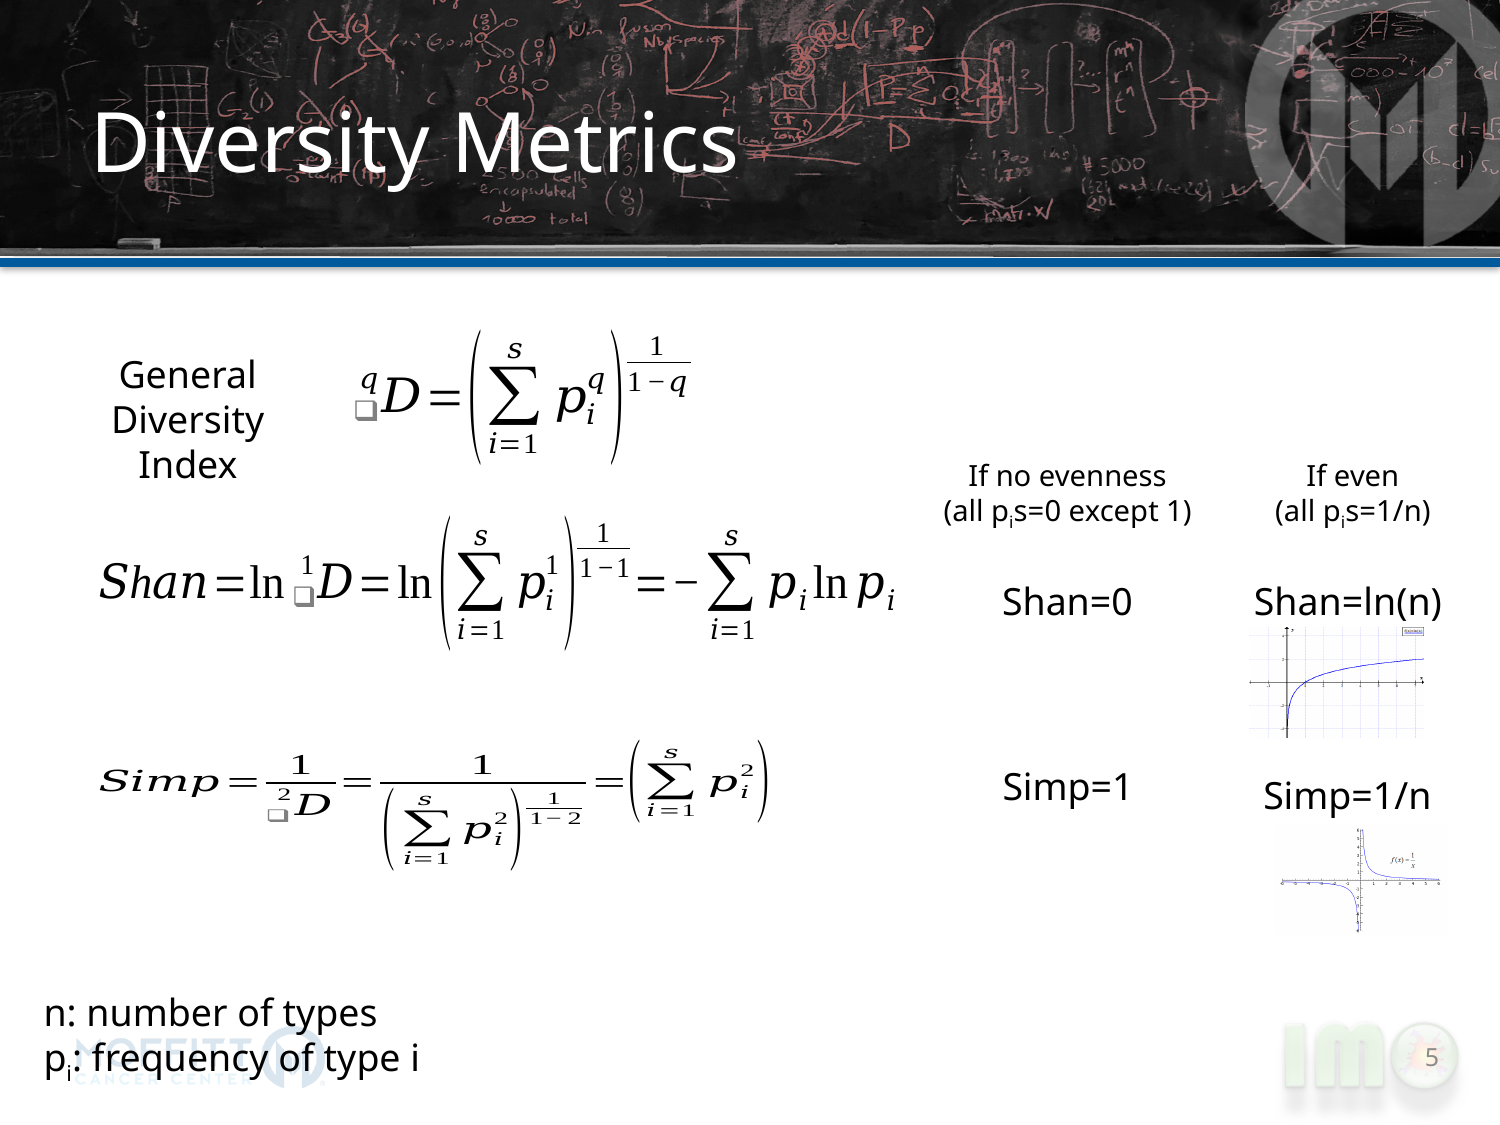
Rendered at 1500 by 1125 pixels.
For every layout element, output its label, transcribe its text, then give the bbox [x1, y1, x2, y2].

title Diversity Metrics [75, 45, 1425, 233]
picture [0, 0, 1500, 258]
text_box n: number of types pi: frequency of type i [28, 981, 436, 1093]
text_box General Diversity Index [41, 343, 334, 494]
slide_number 5 [1103, 1028, 1454, 1088]
text_box Shan=0 [987, 570, 1148, 631]
text_box If even (all pis=1/n) [1199, 450, 1500, 540]
text_box If no evenness (all pis=0 except 1) [913, 450, 1199, 540]
text_box Simp=1 [987, 755, 1149, 815]
text_box Shan=ln(n) [1239, 570, 1458, 631]
picture [0, 267, 1500, 1125]
text_box Simp=1/n [1248, 764, 1447, 825]
